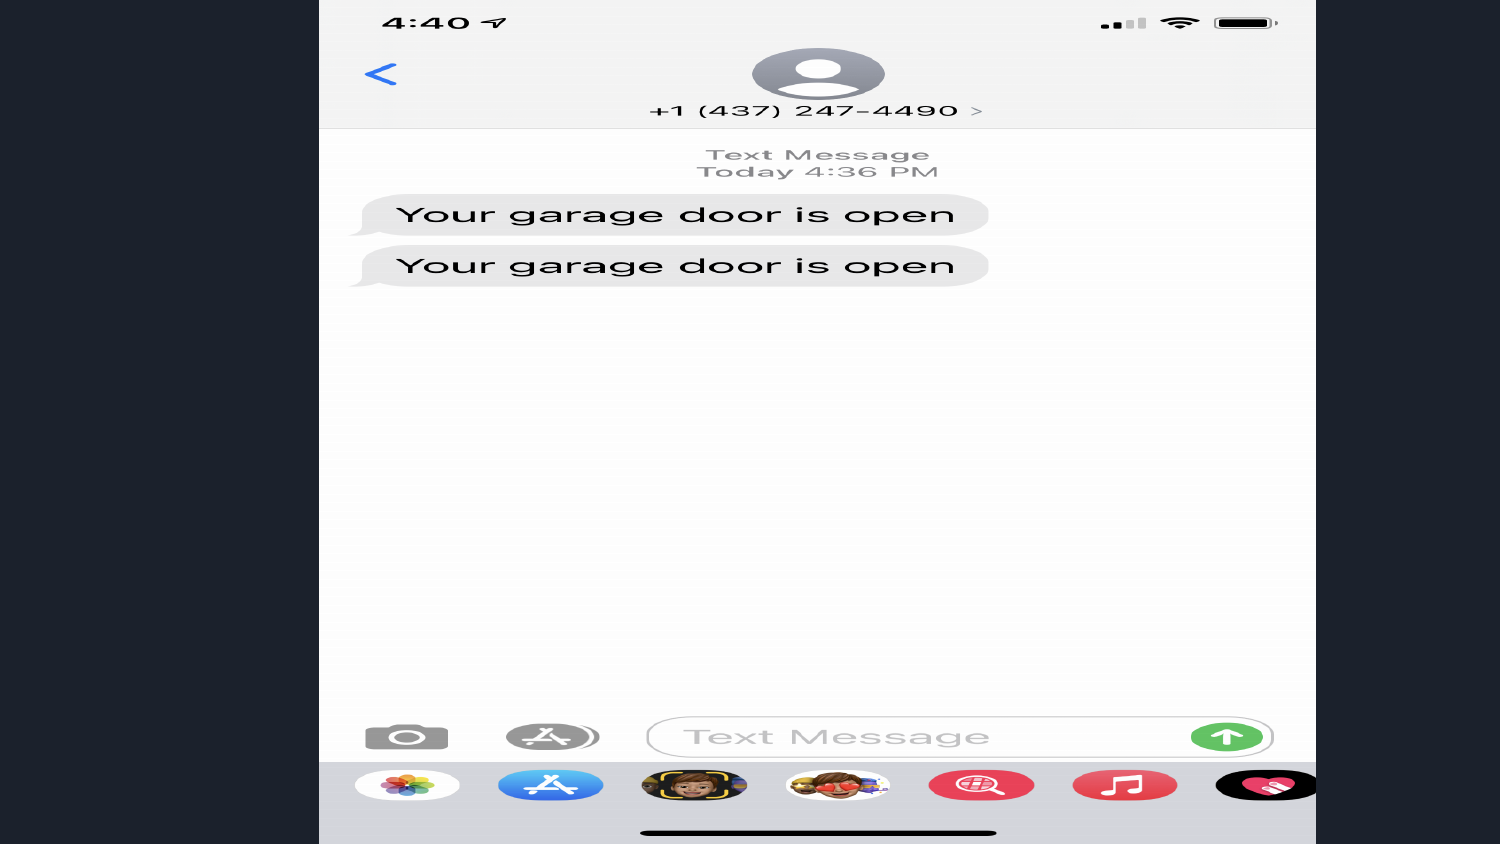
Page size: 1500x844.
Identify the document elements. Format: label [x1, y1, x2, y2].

picture [318, 0, 1316, 844]
